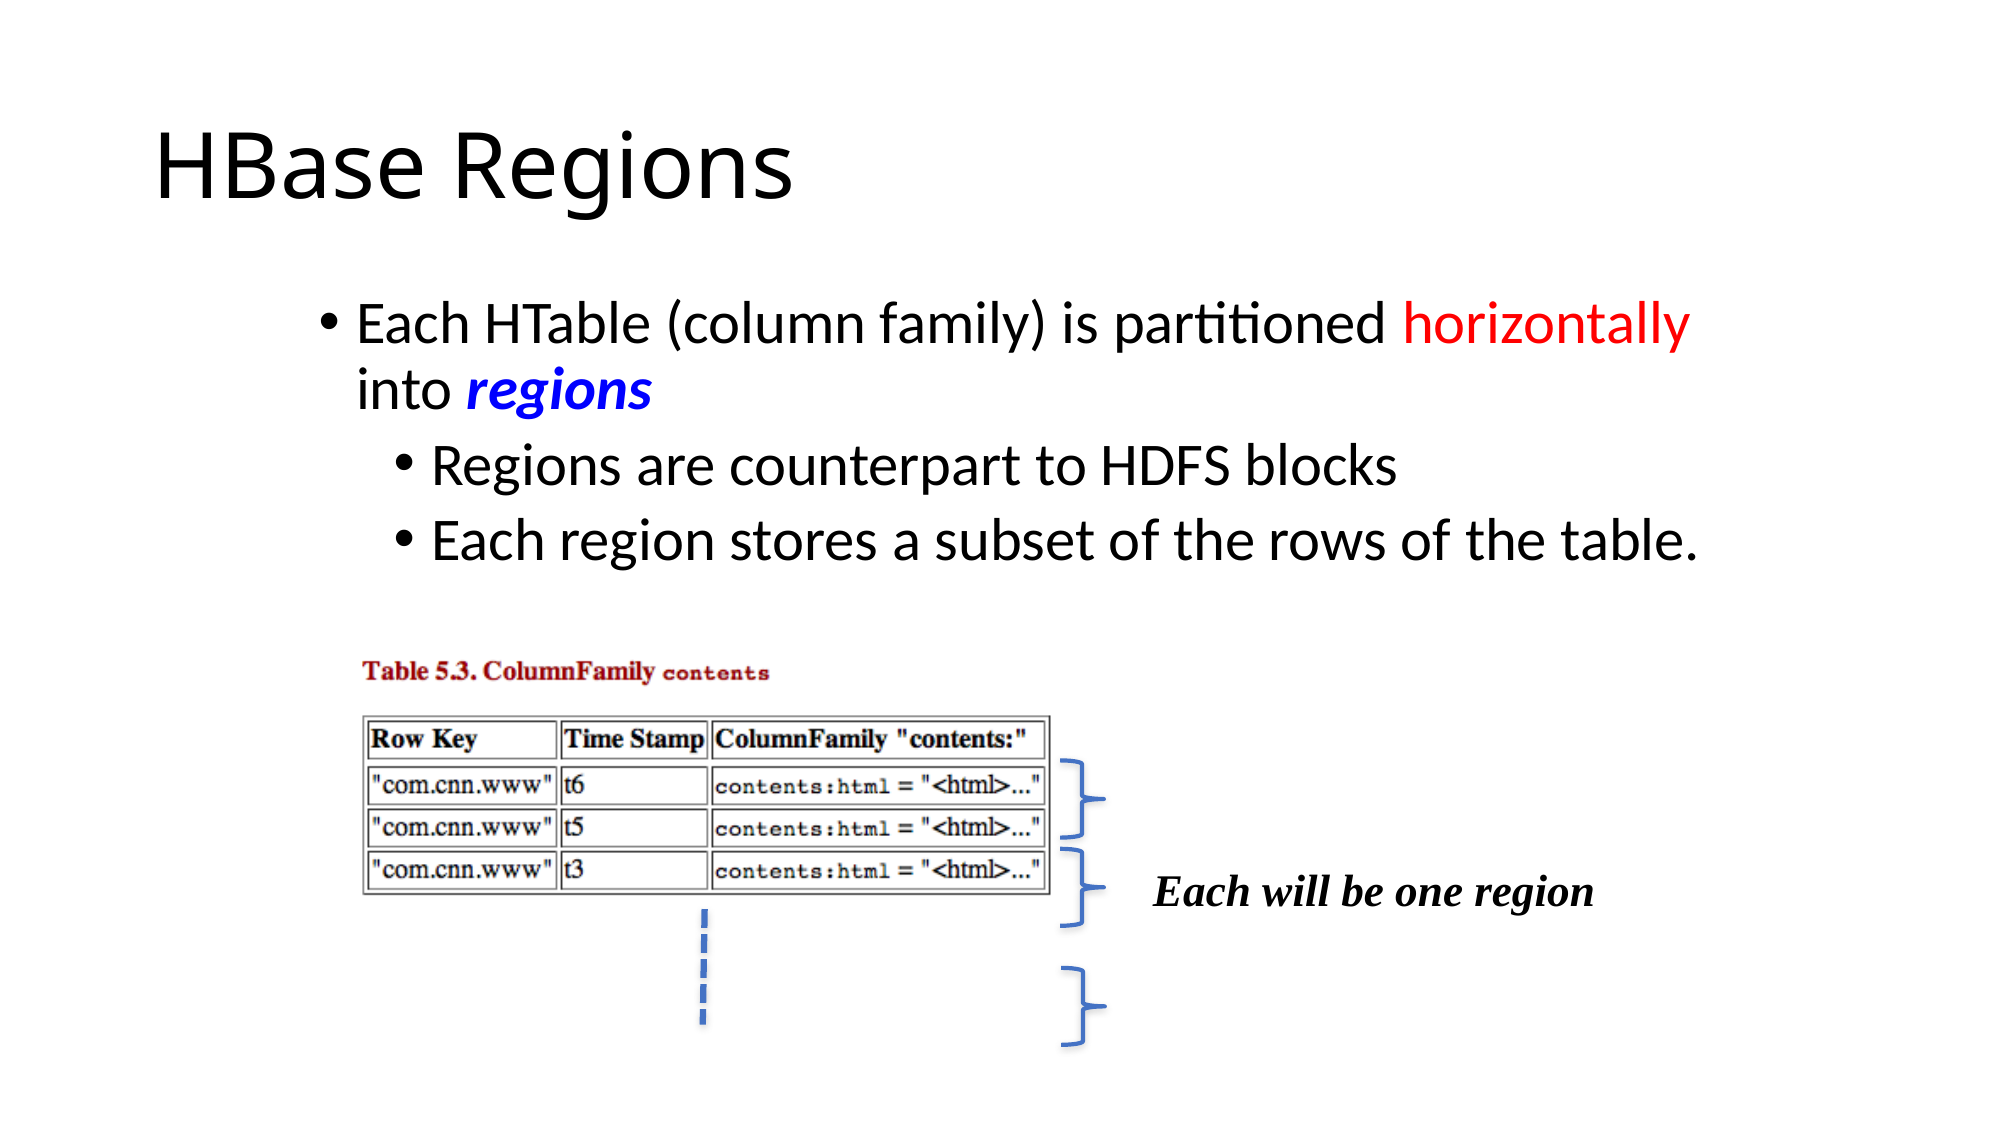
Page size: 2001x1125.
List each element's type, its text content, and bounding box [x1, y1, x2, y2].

list Each HTable (column family) is partitioned horizontally into regions Regions are counterpart to HDFS blocks Each region stores a subset of the rows of the table. [303, 283, 1721, 1092]
picture [356, 648, 1061, 902]
text_box Each will be one region [1139, 853, 1610, 922]
text_box [1061, 967, 1105, 1045]
text_box [1061, 760, 1104, 838]
title HBase Regions [137, 59, 1863, 278]
text_box [1060, 848, 1104, 926]
